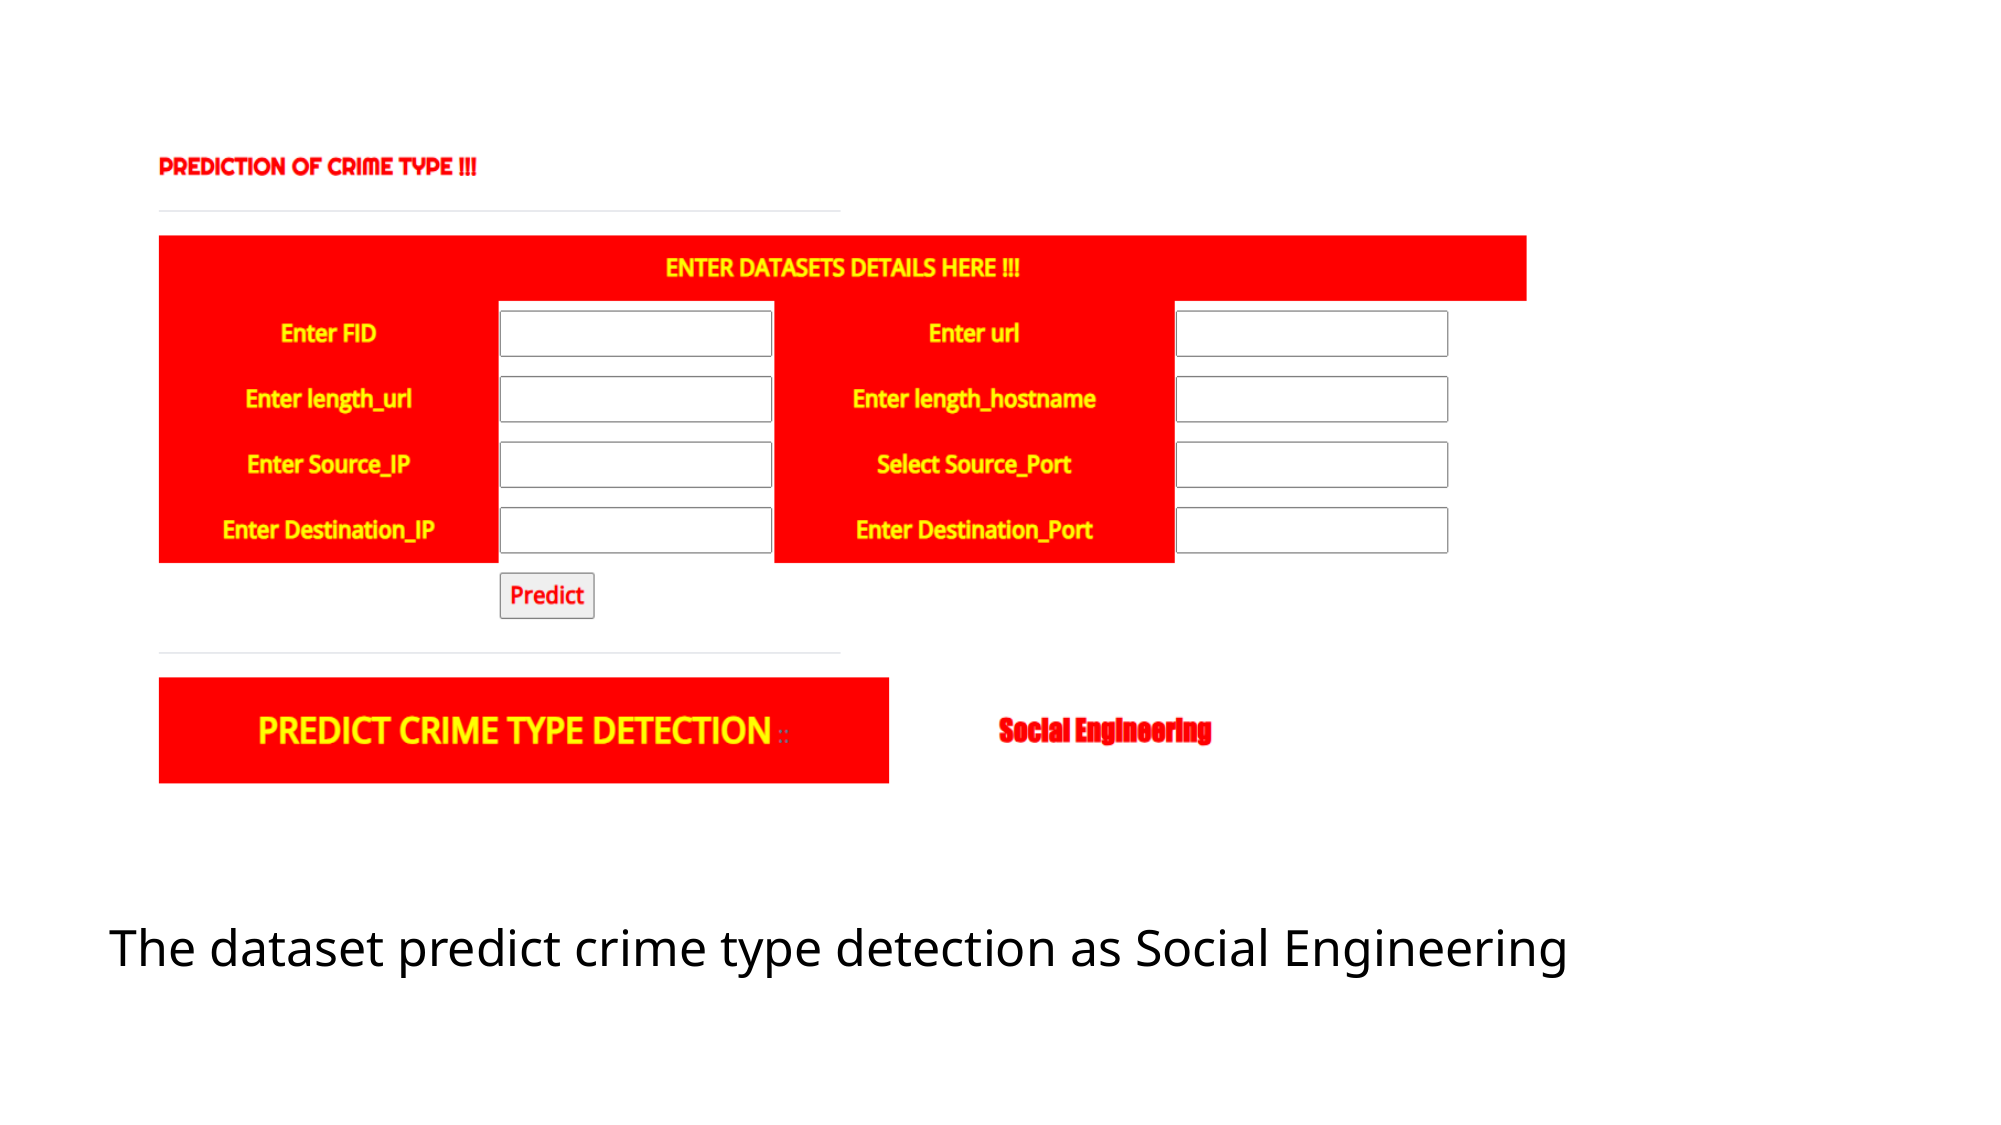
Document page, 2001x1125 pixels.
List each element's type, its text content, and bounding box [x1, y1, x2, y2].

text_box The dataset predict crime type detection as Social Engineering [94, 908, 1710, 984]
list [94, 88, 1906, 849]
